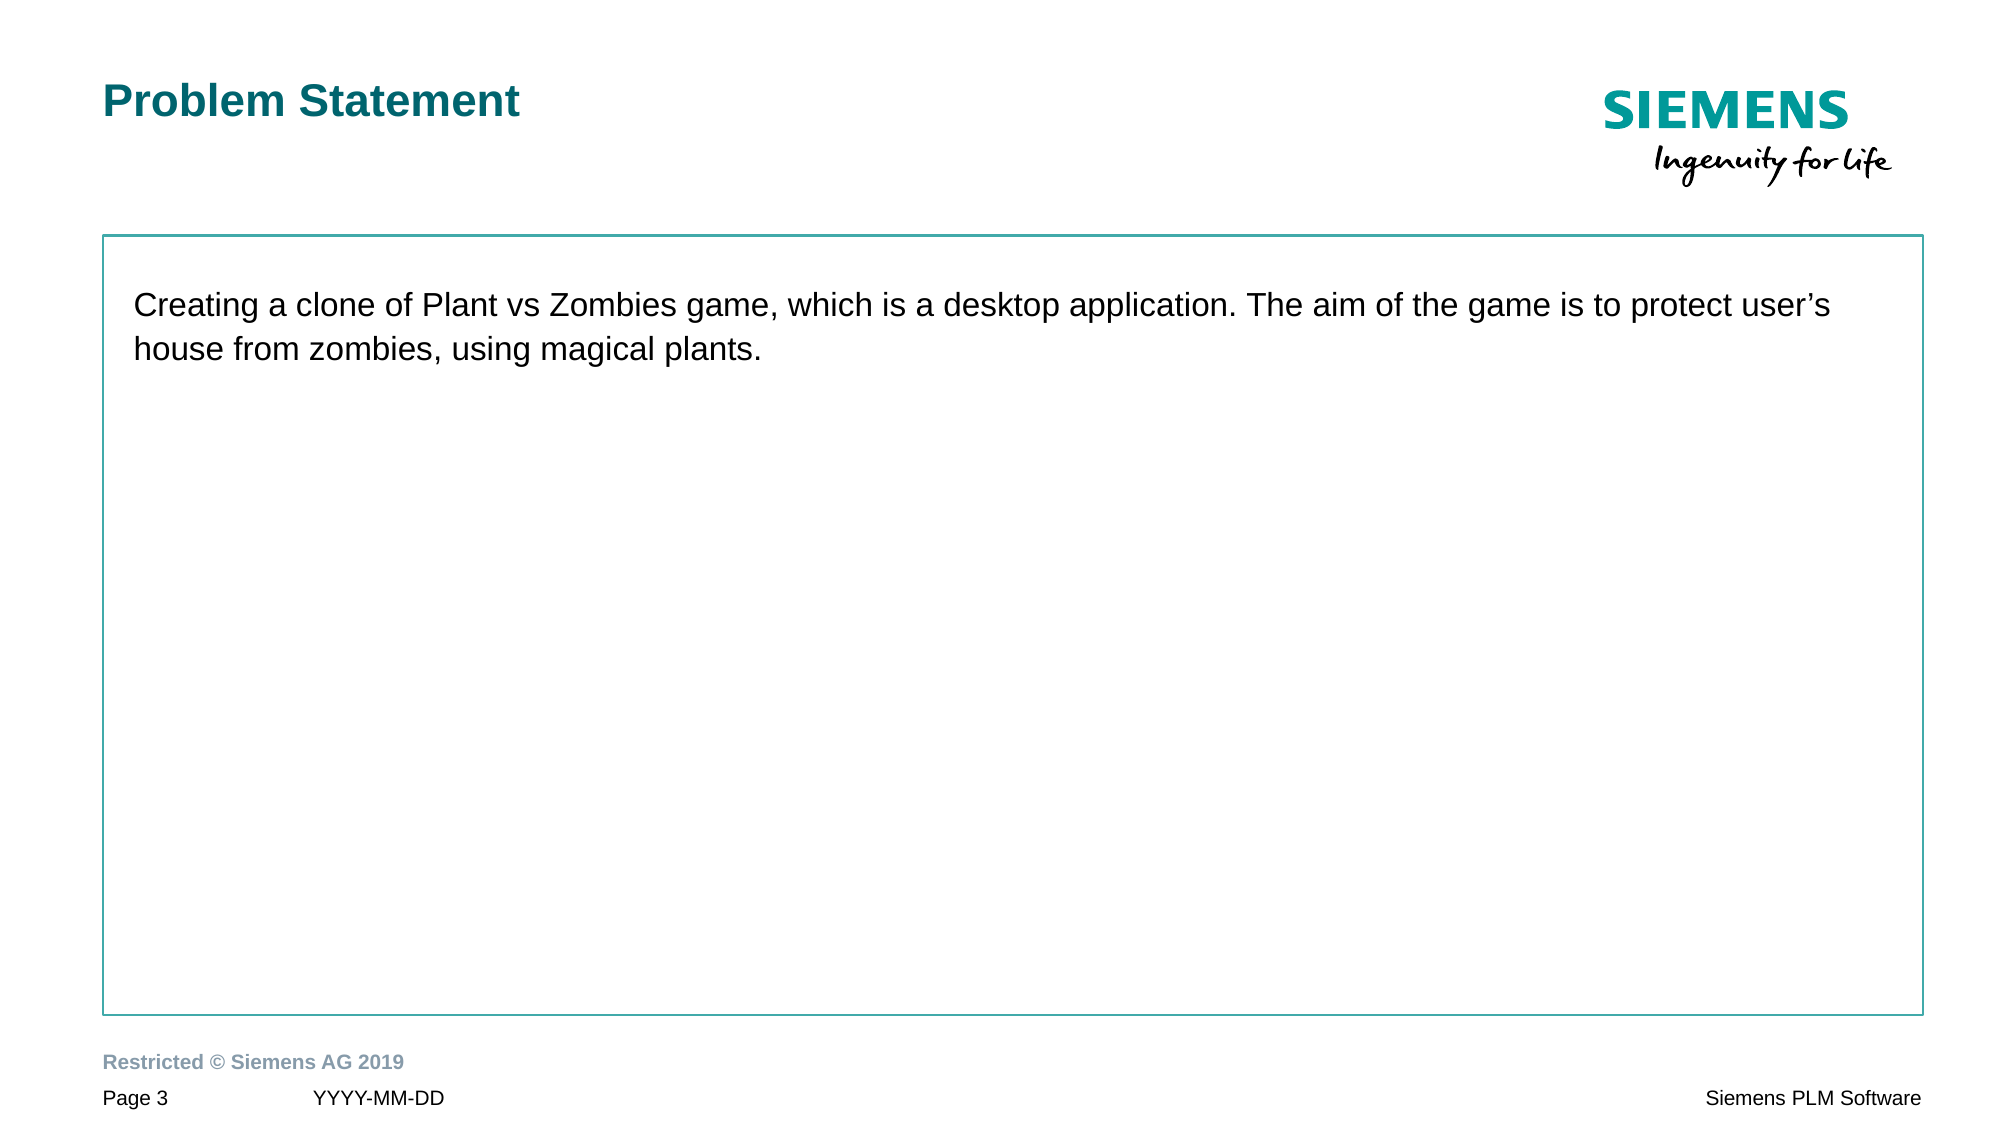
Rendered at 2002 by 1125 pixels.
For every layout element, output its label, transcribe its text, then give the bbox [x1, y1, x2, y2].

title Problem Statement [0, 0, 2001, 237]
text_box Creating a clone of Plant vs Zombies game, which is a desktop application. The aim of the game is to protect user’s house from zombies, using magical plants. [103, 235, 1923, 1016]
